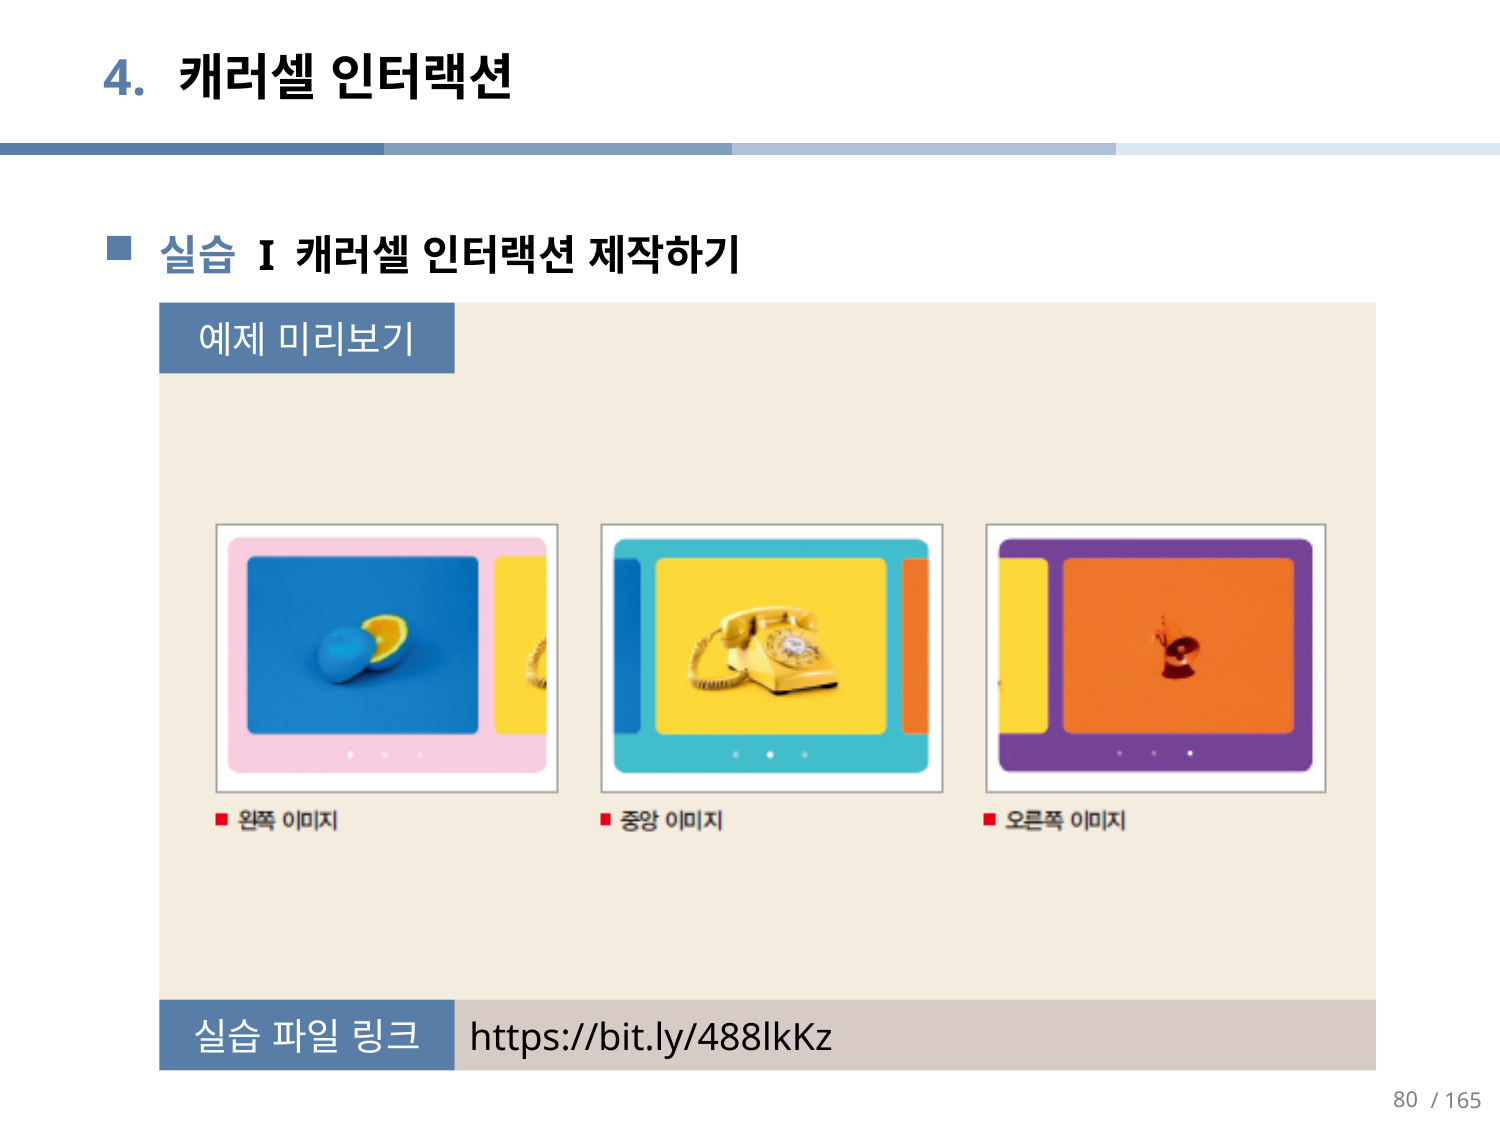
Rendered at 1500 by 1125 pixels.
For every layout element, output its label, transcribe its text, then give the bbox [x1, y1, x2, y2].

title 캐러셀 인터랙션 [88, 30, 1211, 121]
text_box https://bit.ly/488lkKz [457, 1005, 1378, 1072]
picture [200, 514, 1336, 854]
list 실습 I 캐러셀 인터랙션 제작하기 [88, 196, 1436, 1083]
text_box 실습 파일 링크 [157, 1005, 457, 1072]
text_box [159, 302, 1377, 1000]
